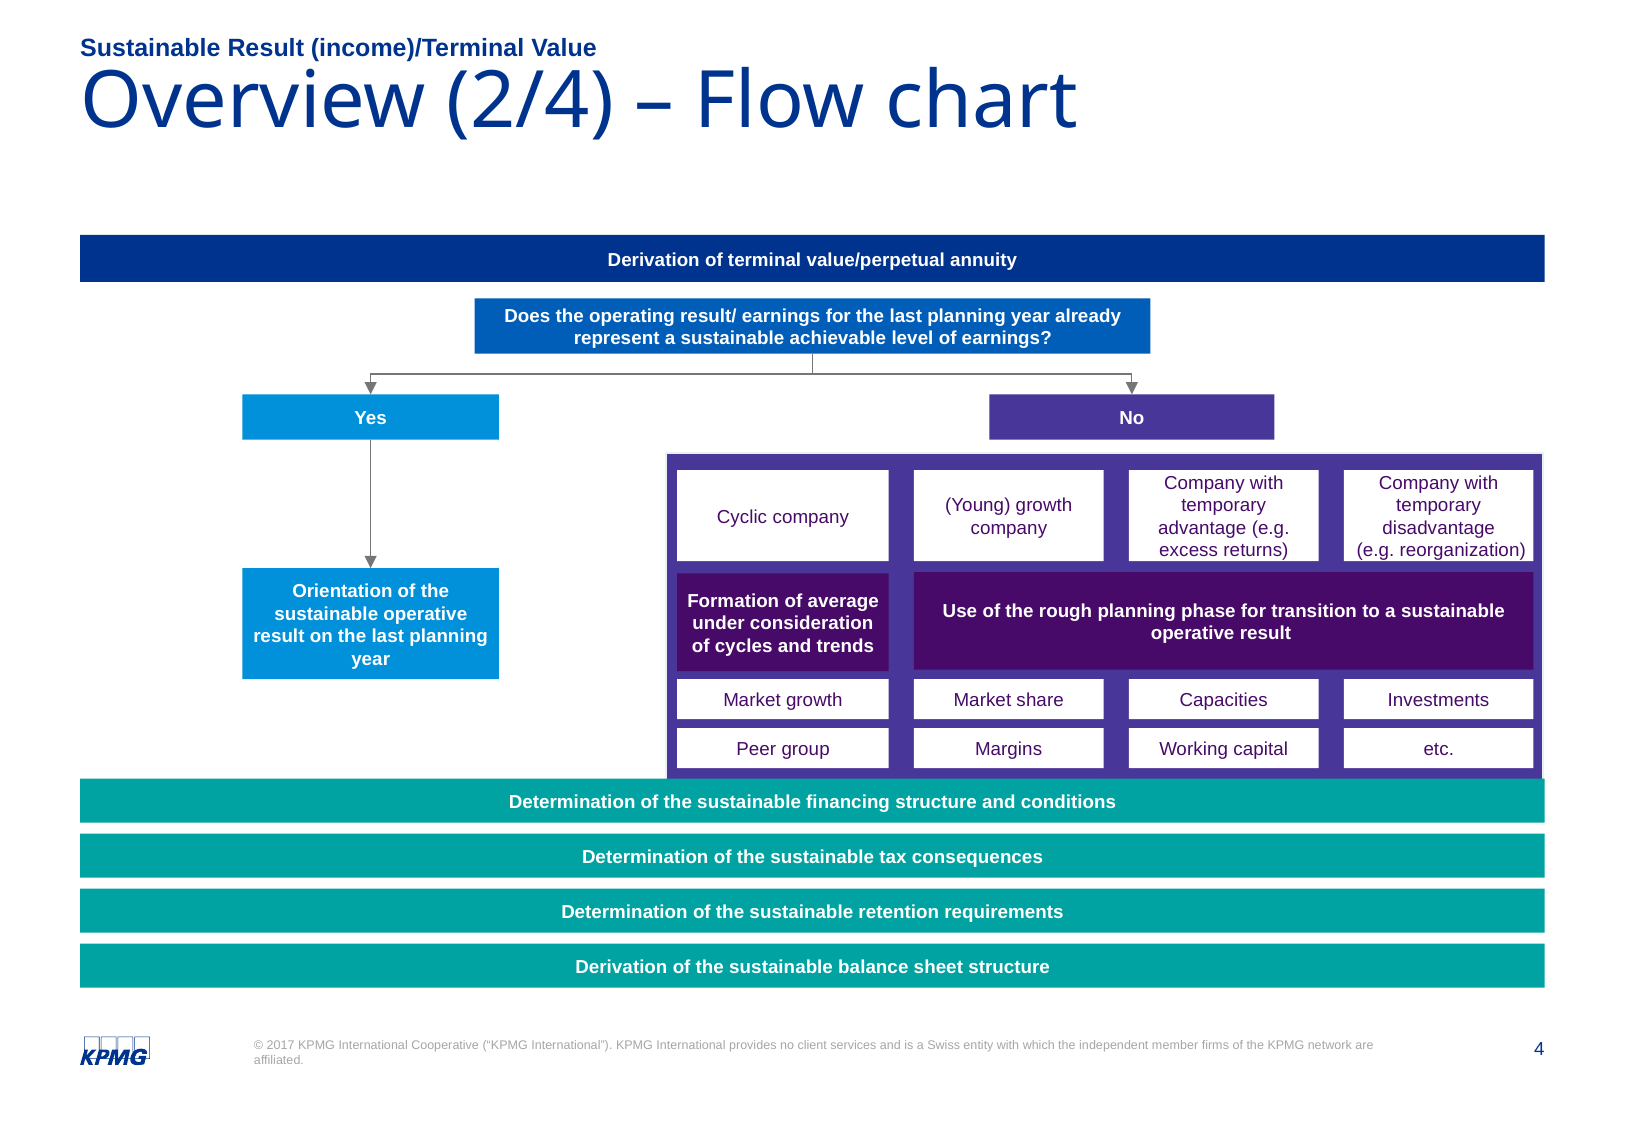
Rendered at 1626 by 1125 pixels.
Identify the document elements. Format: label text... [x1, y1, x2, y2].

title Overview (2/4) – Flow chart [80, 74, 1545, 193]
text_box Derivation of terminal value/perpetual annuity [79, 234, 1546, 283]
list Sustainable Result (income)/Terminal Value [80, 33, 1490, 62]
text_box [80, 298, 1545, 988]
